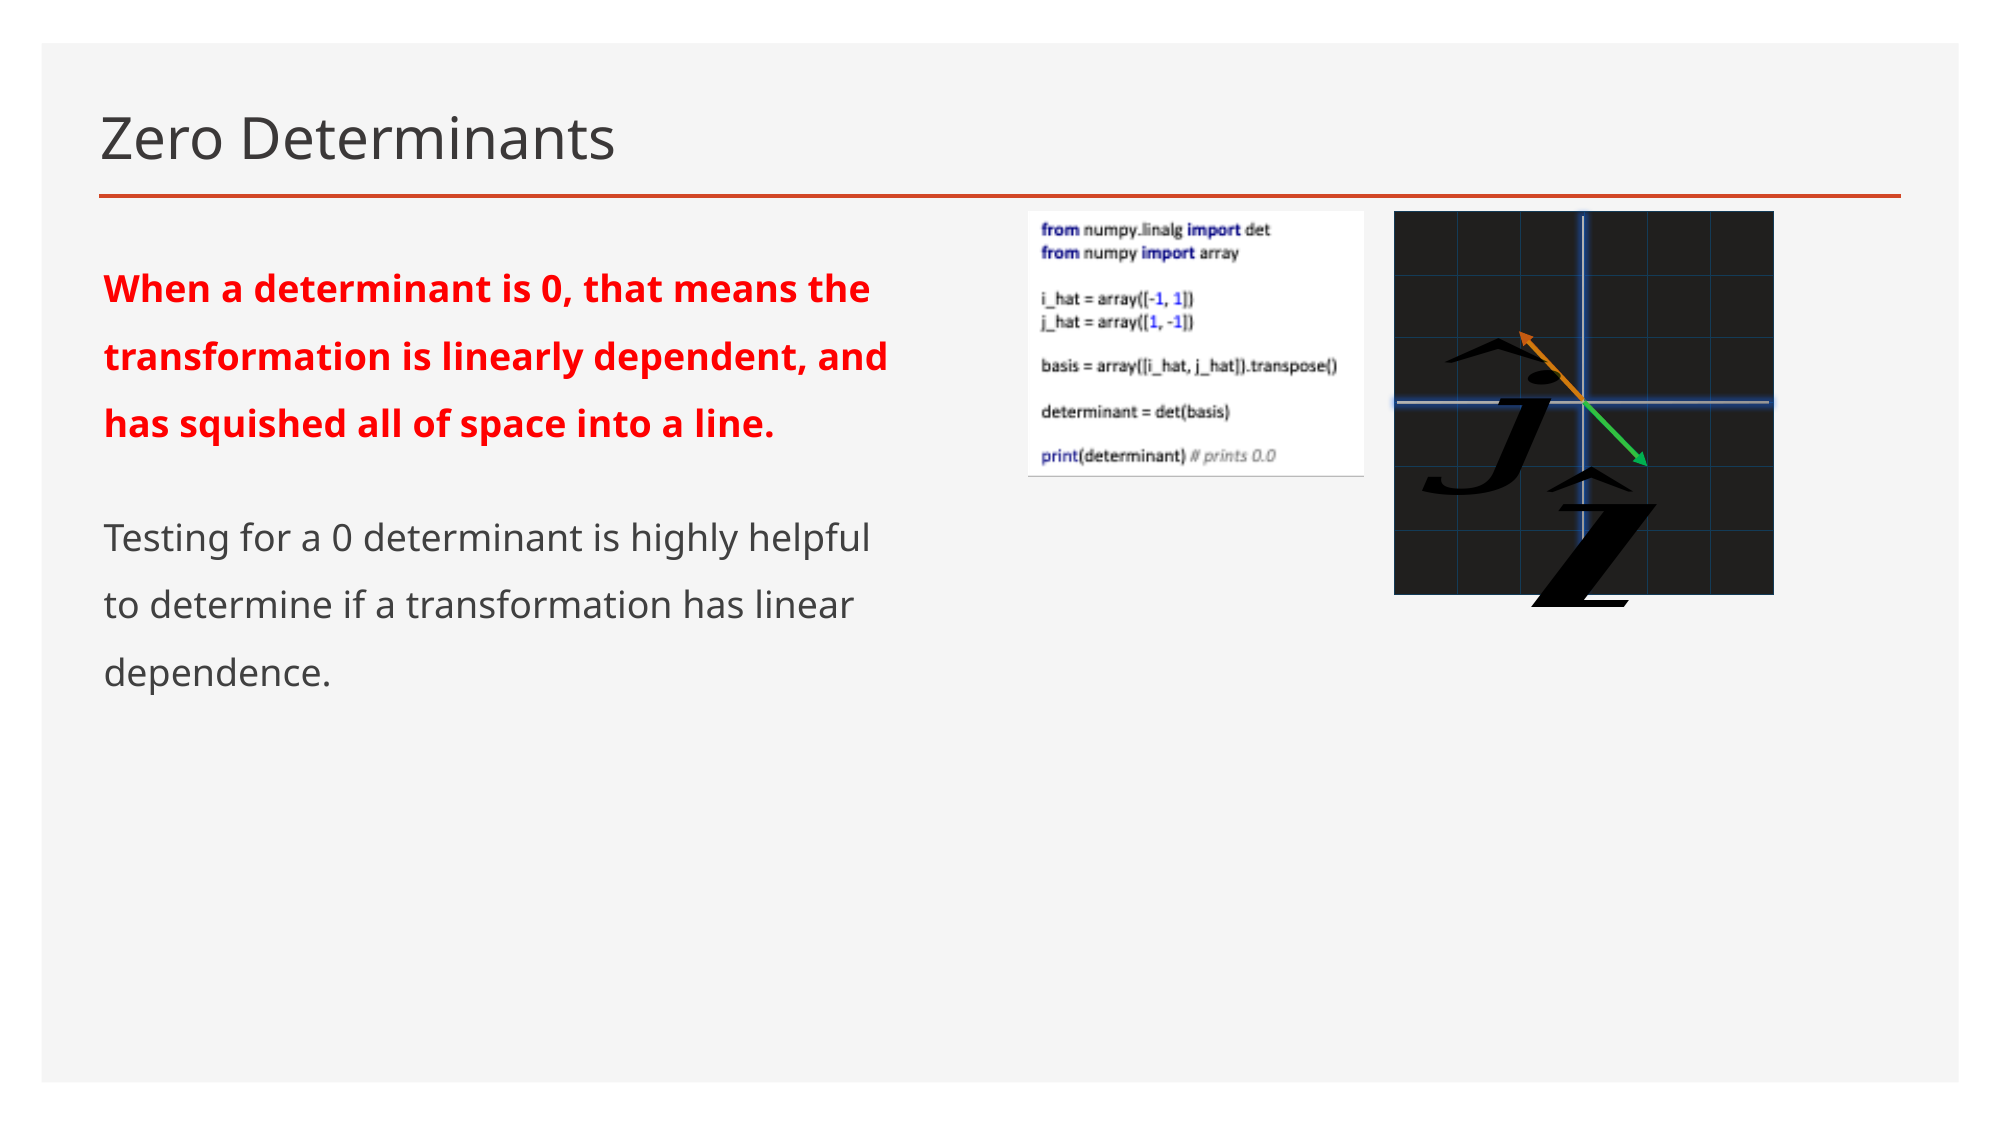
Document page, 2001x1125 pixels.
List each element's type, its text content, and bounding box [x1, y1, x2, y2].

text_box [1527, 341, 1638, 458]
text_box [1394, 211, 1774, 636]
list When a determinant is 0, that means the transformation is linearly dependent, and has squished all of space into a line. Testing for a 0 determinant is highly helpful to determine if a transformation has linear dependence. [88, 235, 922, 888]
picture [1028, 211, 1364, 479]
title Zero Determinants [85, 73, 1214, 179]
